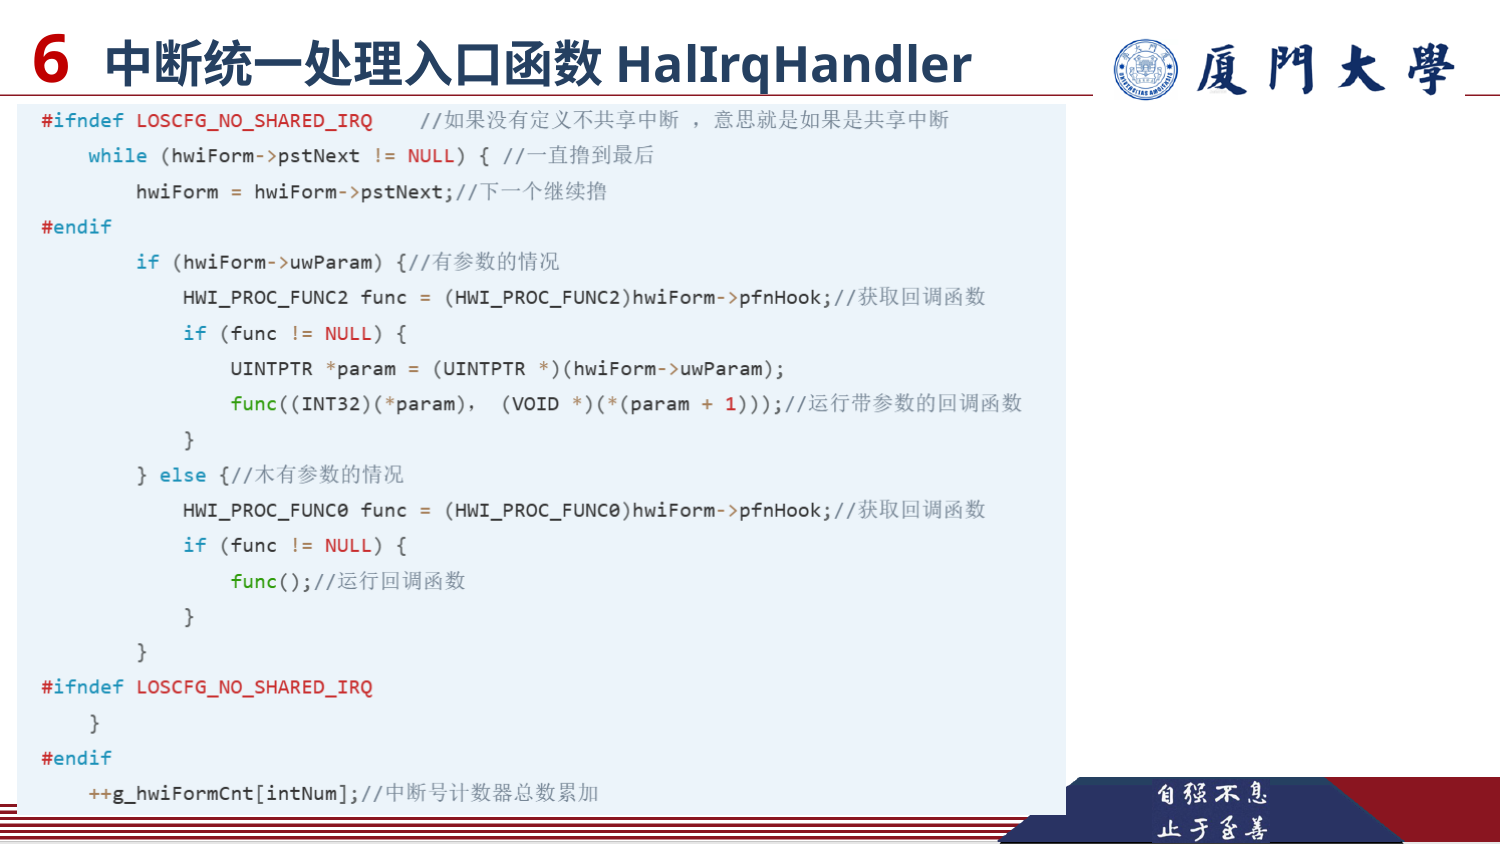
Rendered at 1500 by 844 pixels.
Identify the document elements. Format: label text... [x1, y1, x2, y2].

picture [0, 0, 1500, 844]
text_box 6 中断统一处理入口函数HalIrqHandler [17, 8, 1229, 104]
